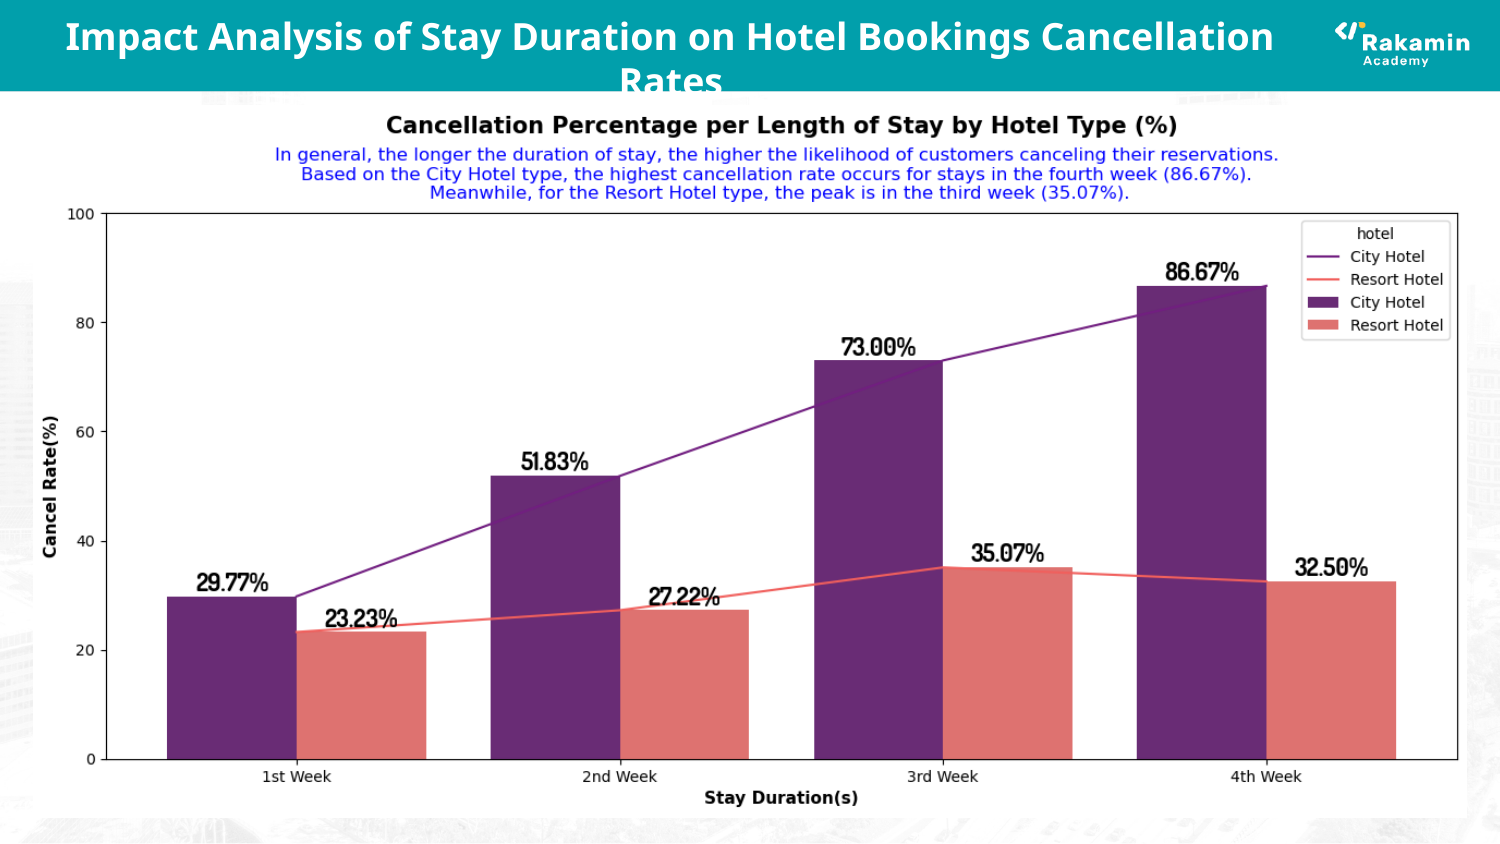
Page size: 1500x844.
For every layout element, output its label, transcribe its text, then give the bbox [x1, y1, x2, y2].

picture [0, 0, 1500, 844]
title Impact Analysis of Stay Duration on Hotel Bookings Cancellation Rates [0, 0, 1342, 84]
